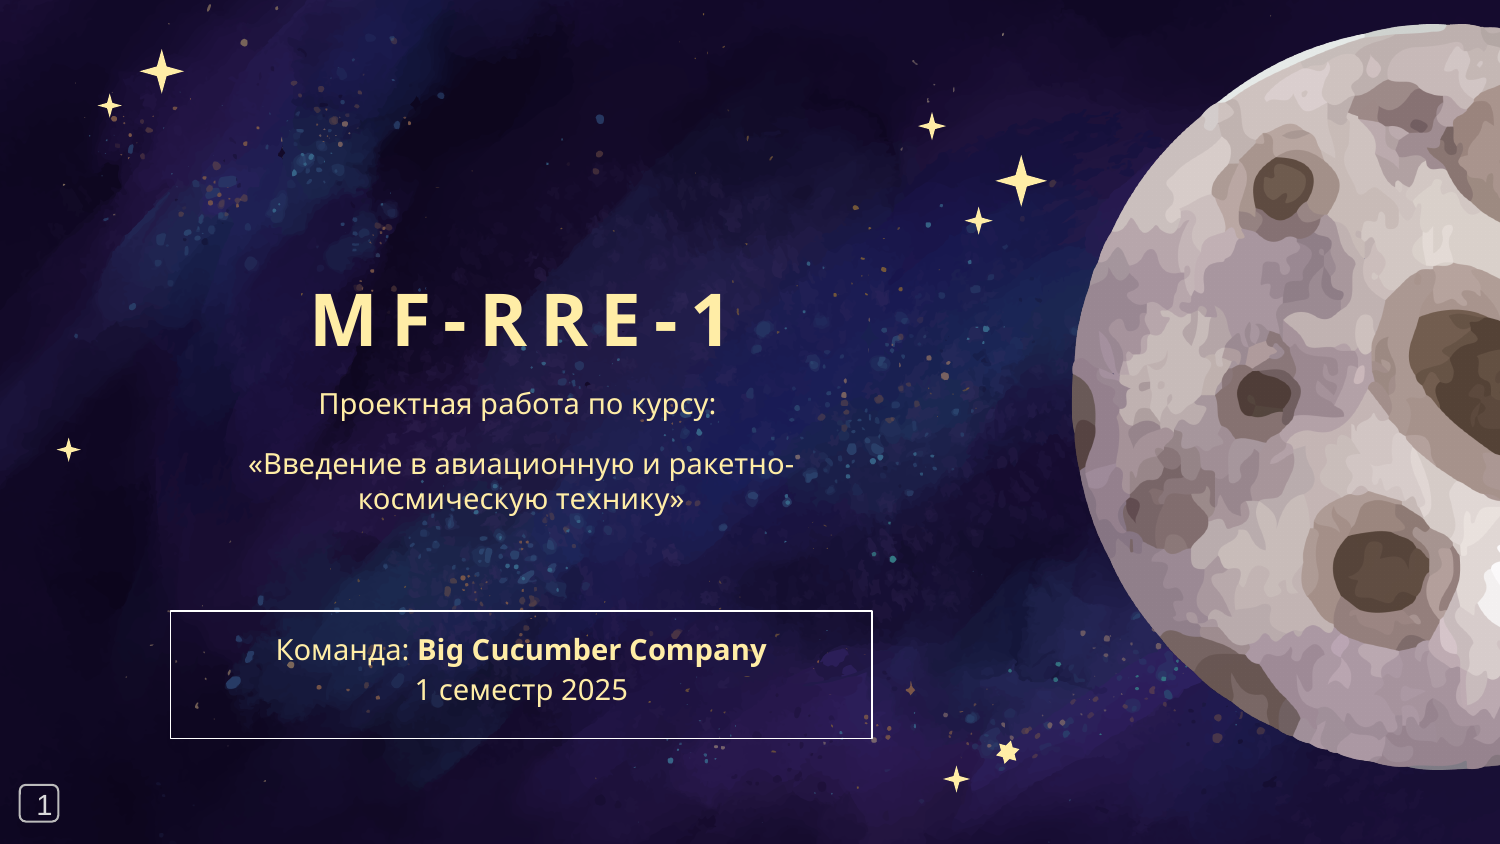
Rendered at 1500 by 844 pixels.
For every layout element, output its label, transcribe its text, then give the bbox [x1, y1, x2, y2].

text_box MF-RRE-1 Проектная работа по курсу: «Введение в авиационную и ракетно-космическую технику» [170, 265, 873, 558]
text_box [917, 111, 1048, 235]
subtitle Команда: Big Cucumber Company 1 семестр 2025 [170, 610, 873, 739]
picture [1071, 24, 1500, 771]
text_box 1 [17, 782, 61, 824]
